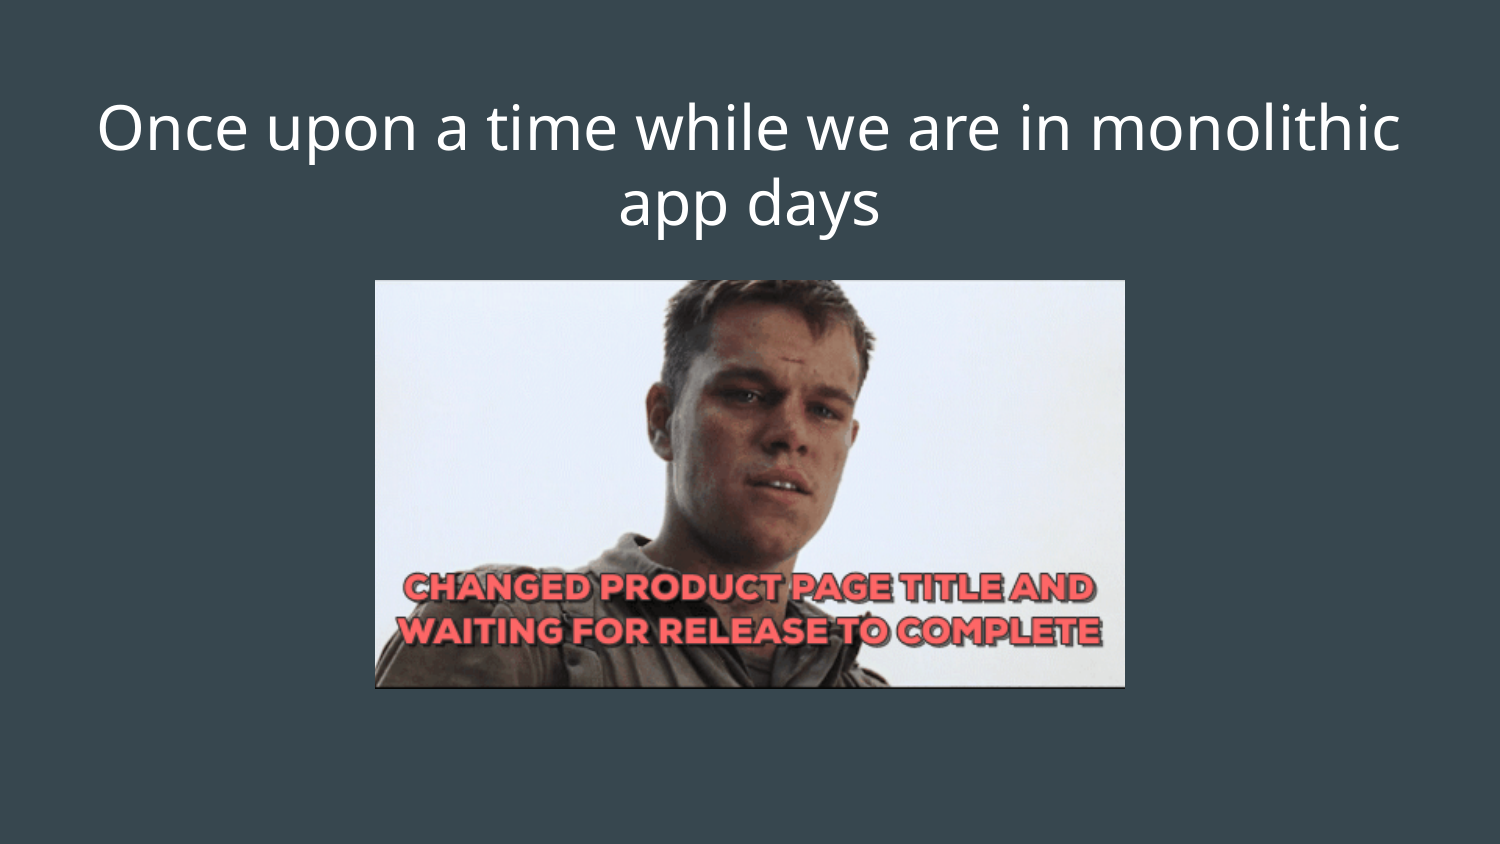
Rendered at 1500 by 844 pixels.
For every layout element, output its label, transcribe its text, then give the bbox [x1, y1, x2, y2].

title Once upon a time while we are in monolithic app days [51, 72, 1449, 167]
picture [374, 280, 1126, 689]
